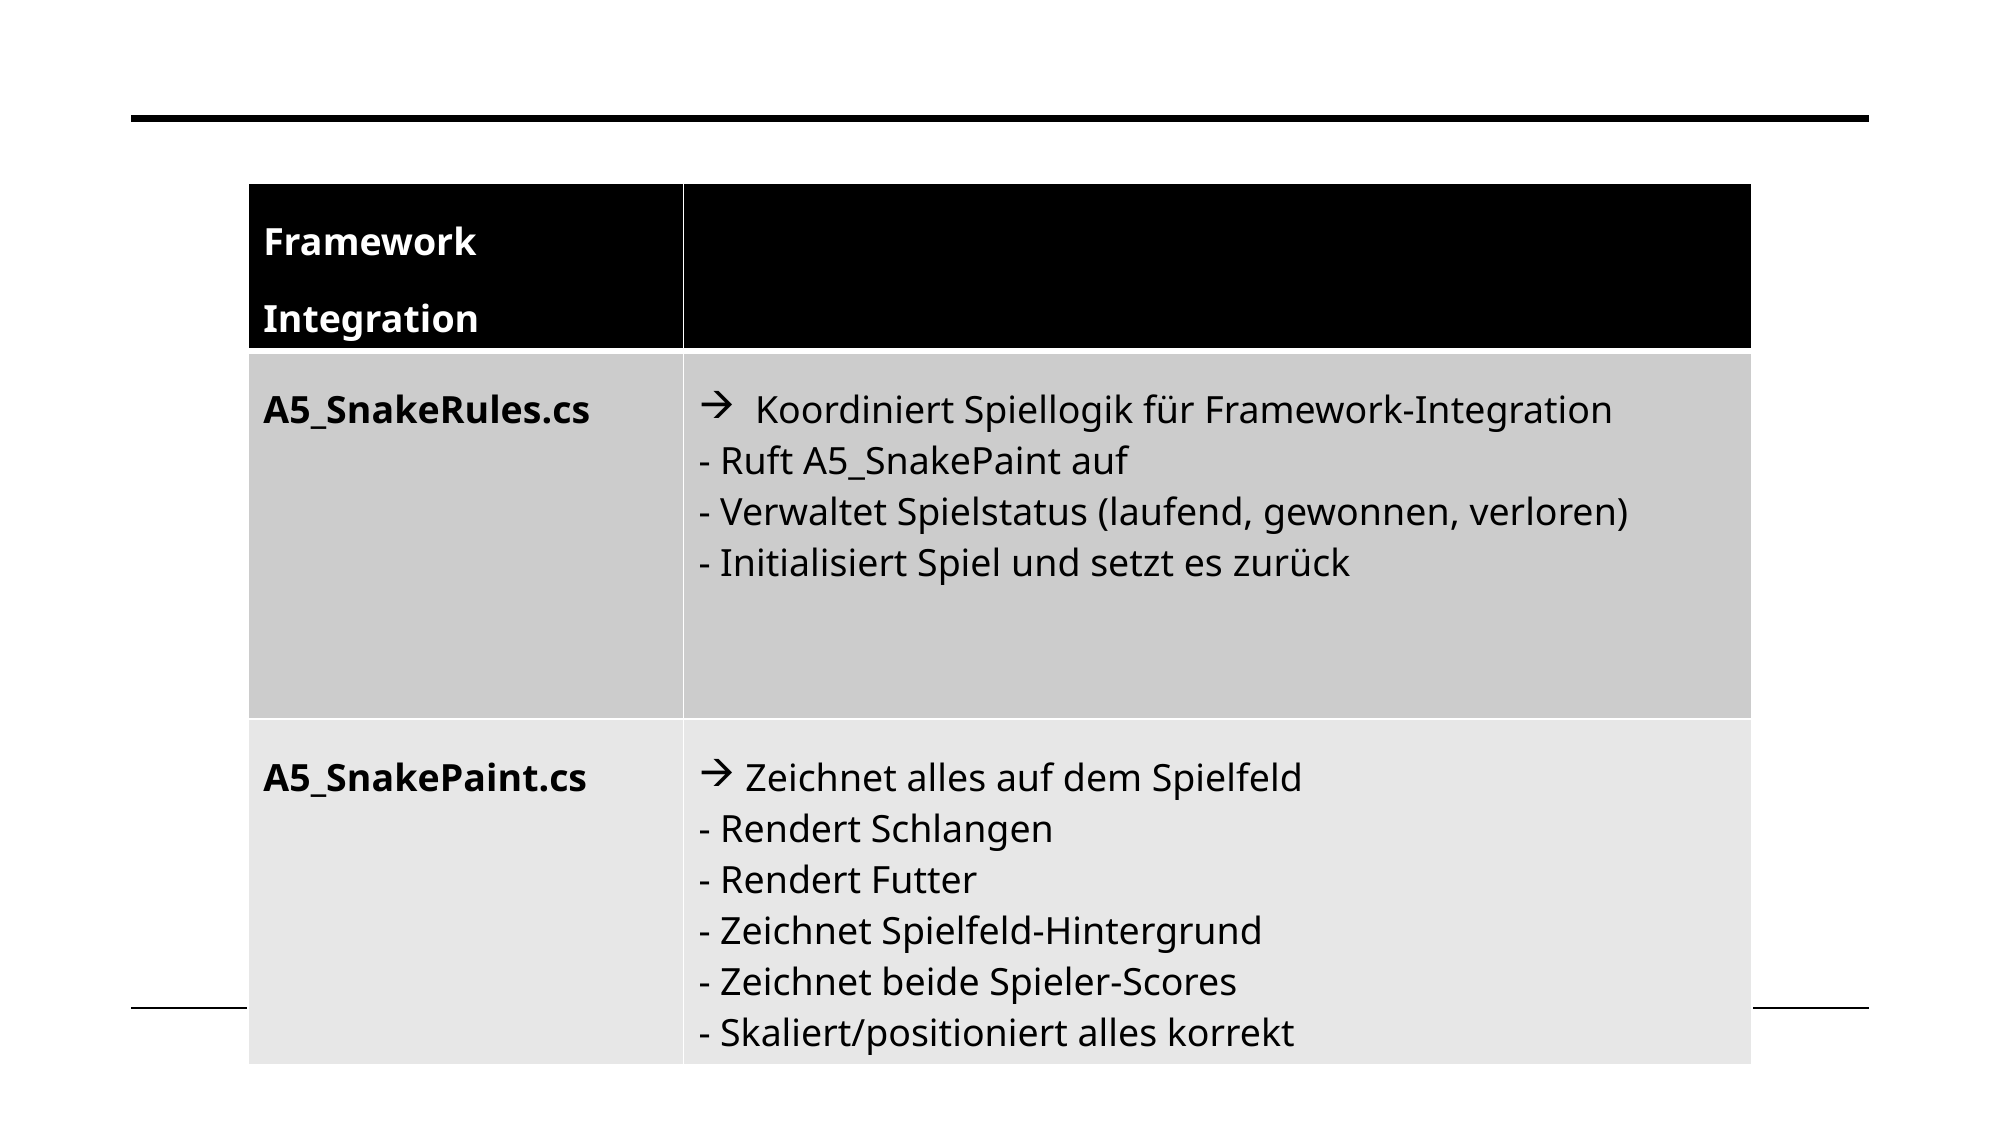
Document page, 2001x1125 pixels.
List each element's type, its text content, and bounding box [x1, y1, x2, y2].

table_cell Koordiniert Spiellogik für Framework-Integration - Ruft A5_SnakePaint auf - Verwaltet Spielstatus (laufend, gewonnen, verloren) - Initialisiert Spiel und setzt es zurück [684, 354, 1751, 718]
table_cell A5_SnakePaint.cs [249, 720, 683, 1064]
table_cell A5_SnakeRules.cs [249, 354, 683, 718]
table_header [684, 184, 1751, 348]
table_header Framework Integration [249, 184, 683, 348]
table_cell Zeichnet alles auf dem Spielfeld - Rendert Schlangen - Rendert Futter - Zeichnet Spielfeld-Hintergrund - Zeichnet beide Spieler-Scores - Skaliert/positioniert alles korrekt [684, 720, 1751, 1064]
